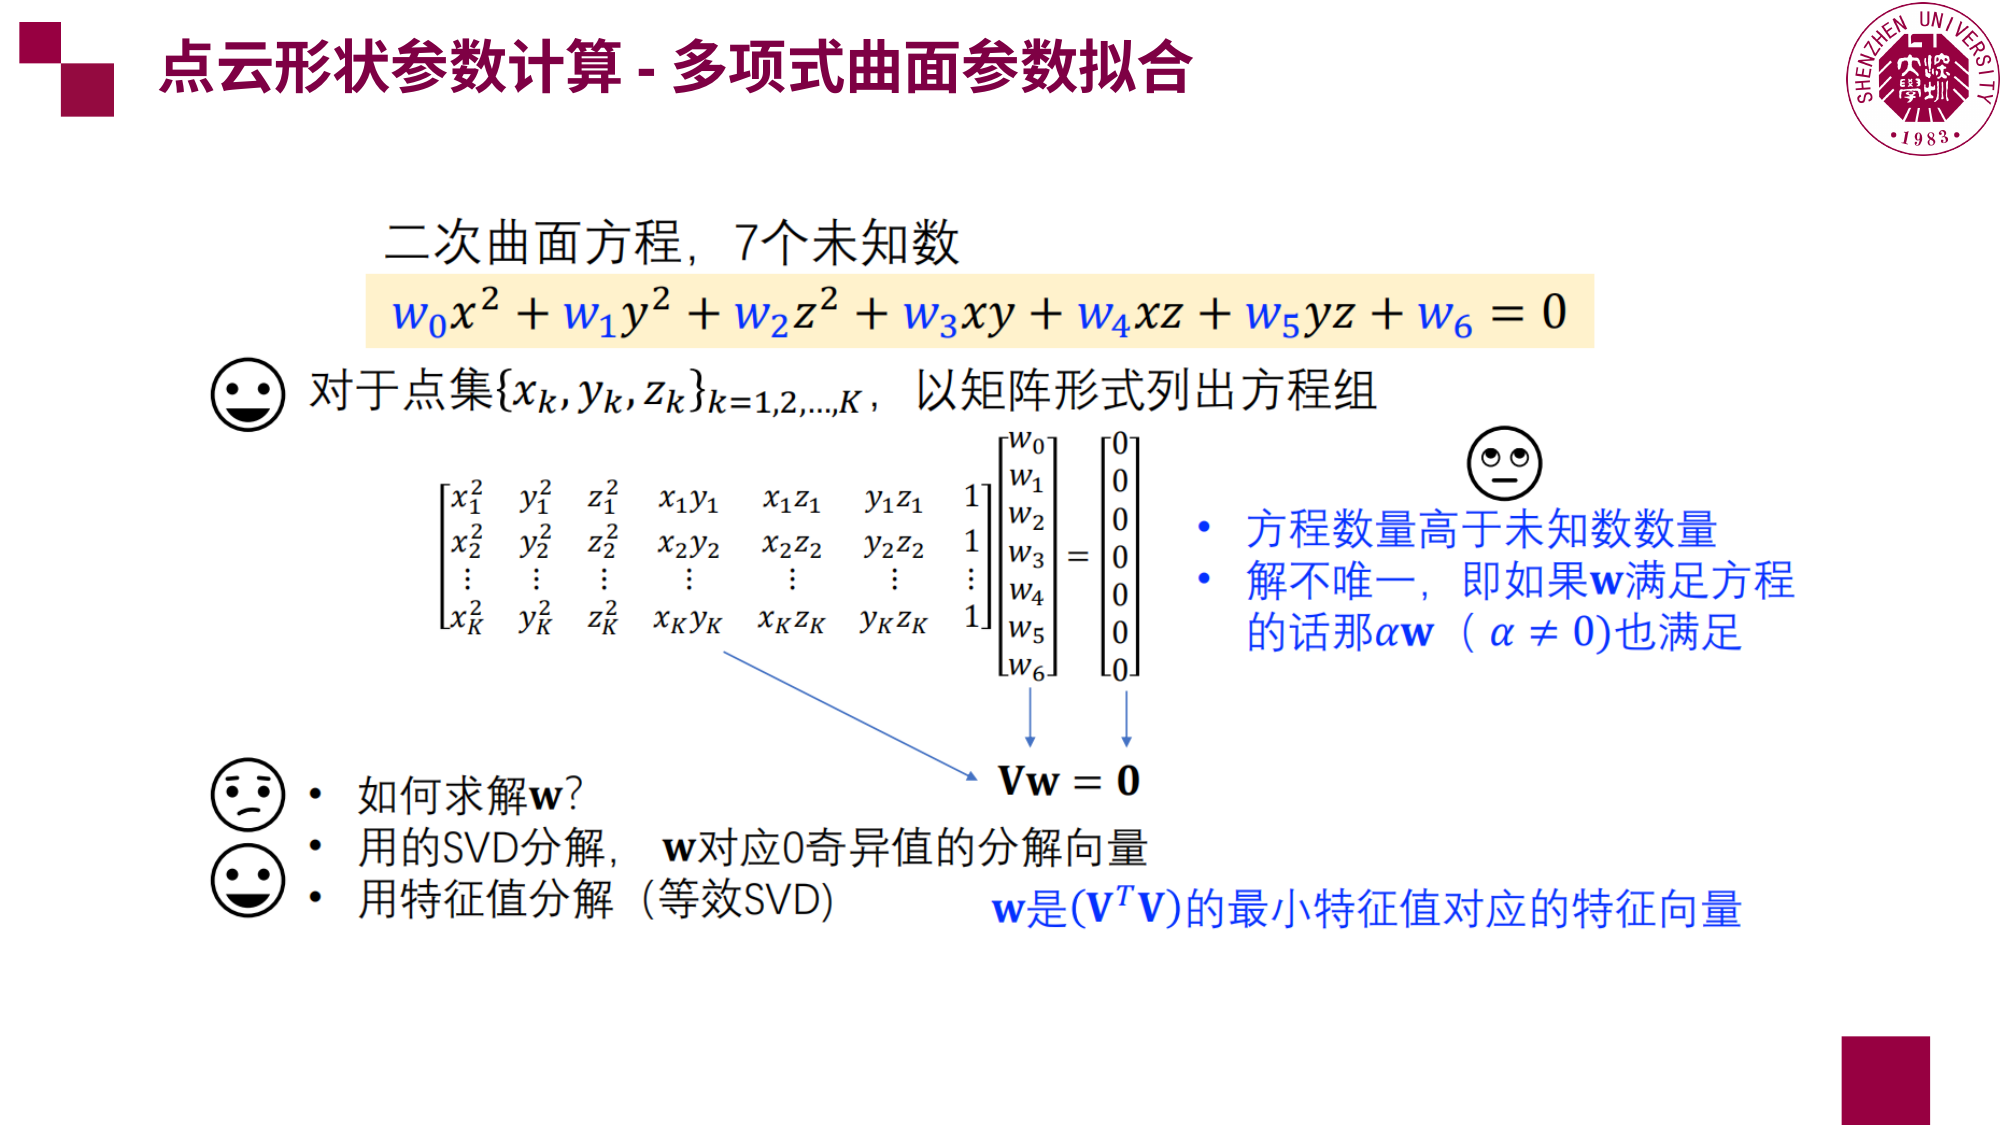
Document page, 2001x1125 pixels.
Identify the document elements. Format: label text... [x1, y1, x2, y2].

text_box 点云形状参数计算-多项式曲面参数拟合 [142, 31, 1975, 109]
picture [185, 205, 1815, 954]
picture [1846, 2, 2000, 156]
slide_number [1771, 1050, 2000, 1111]
